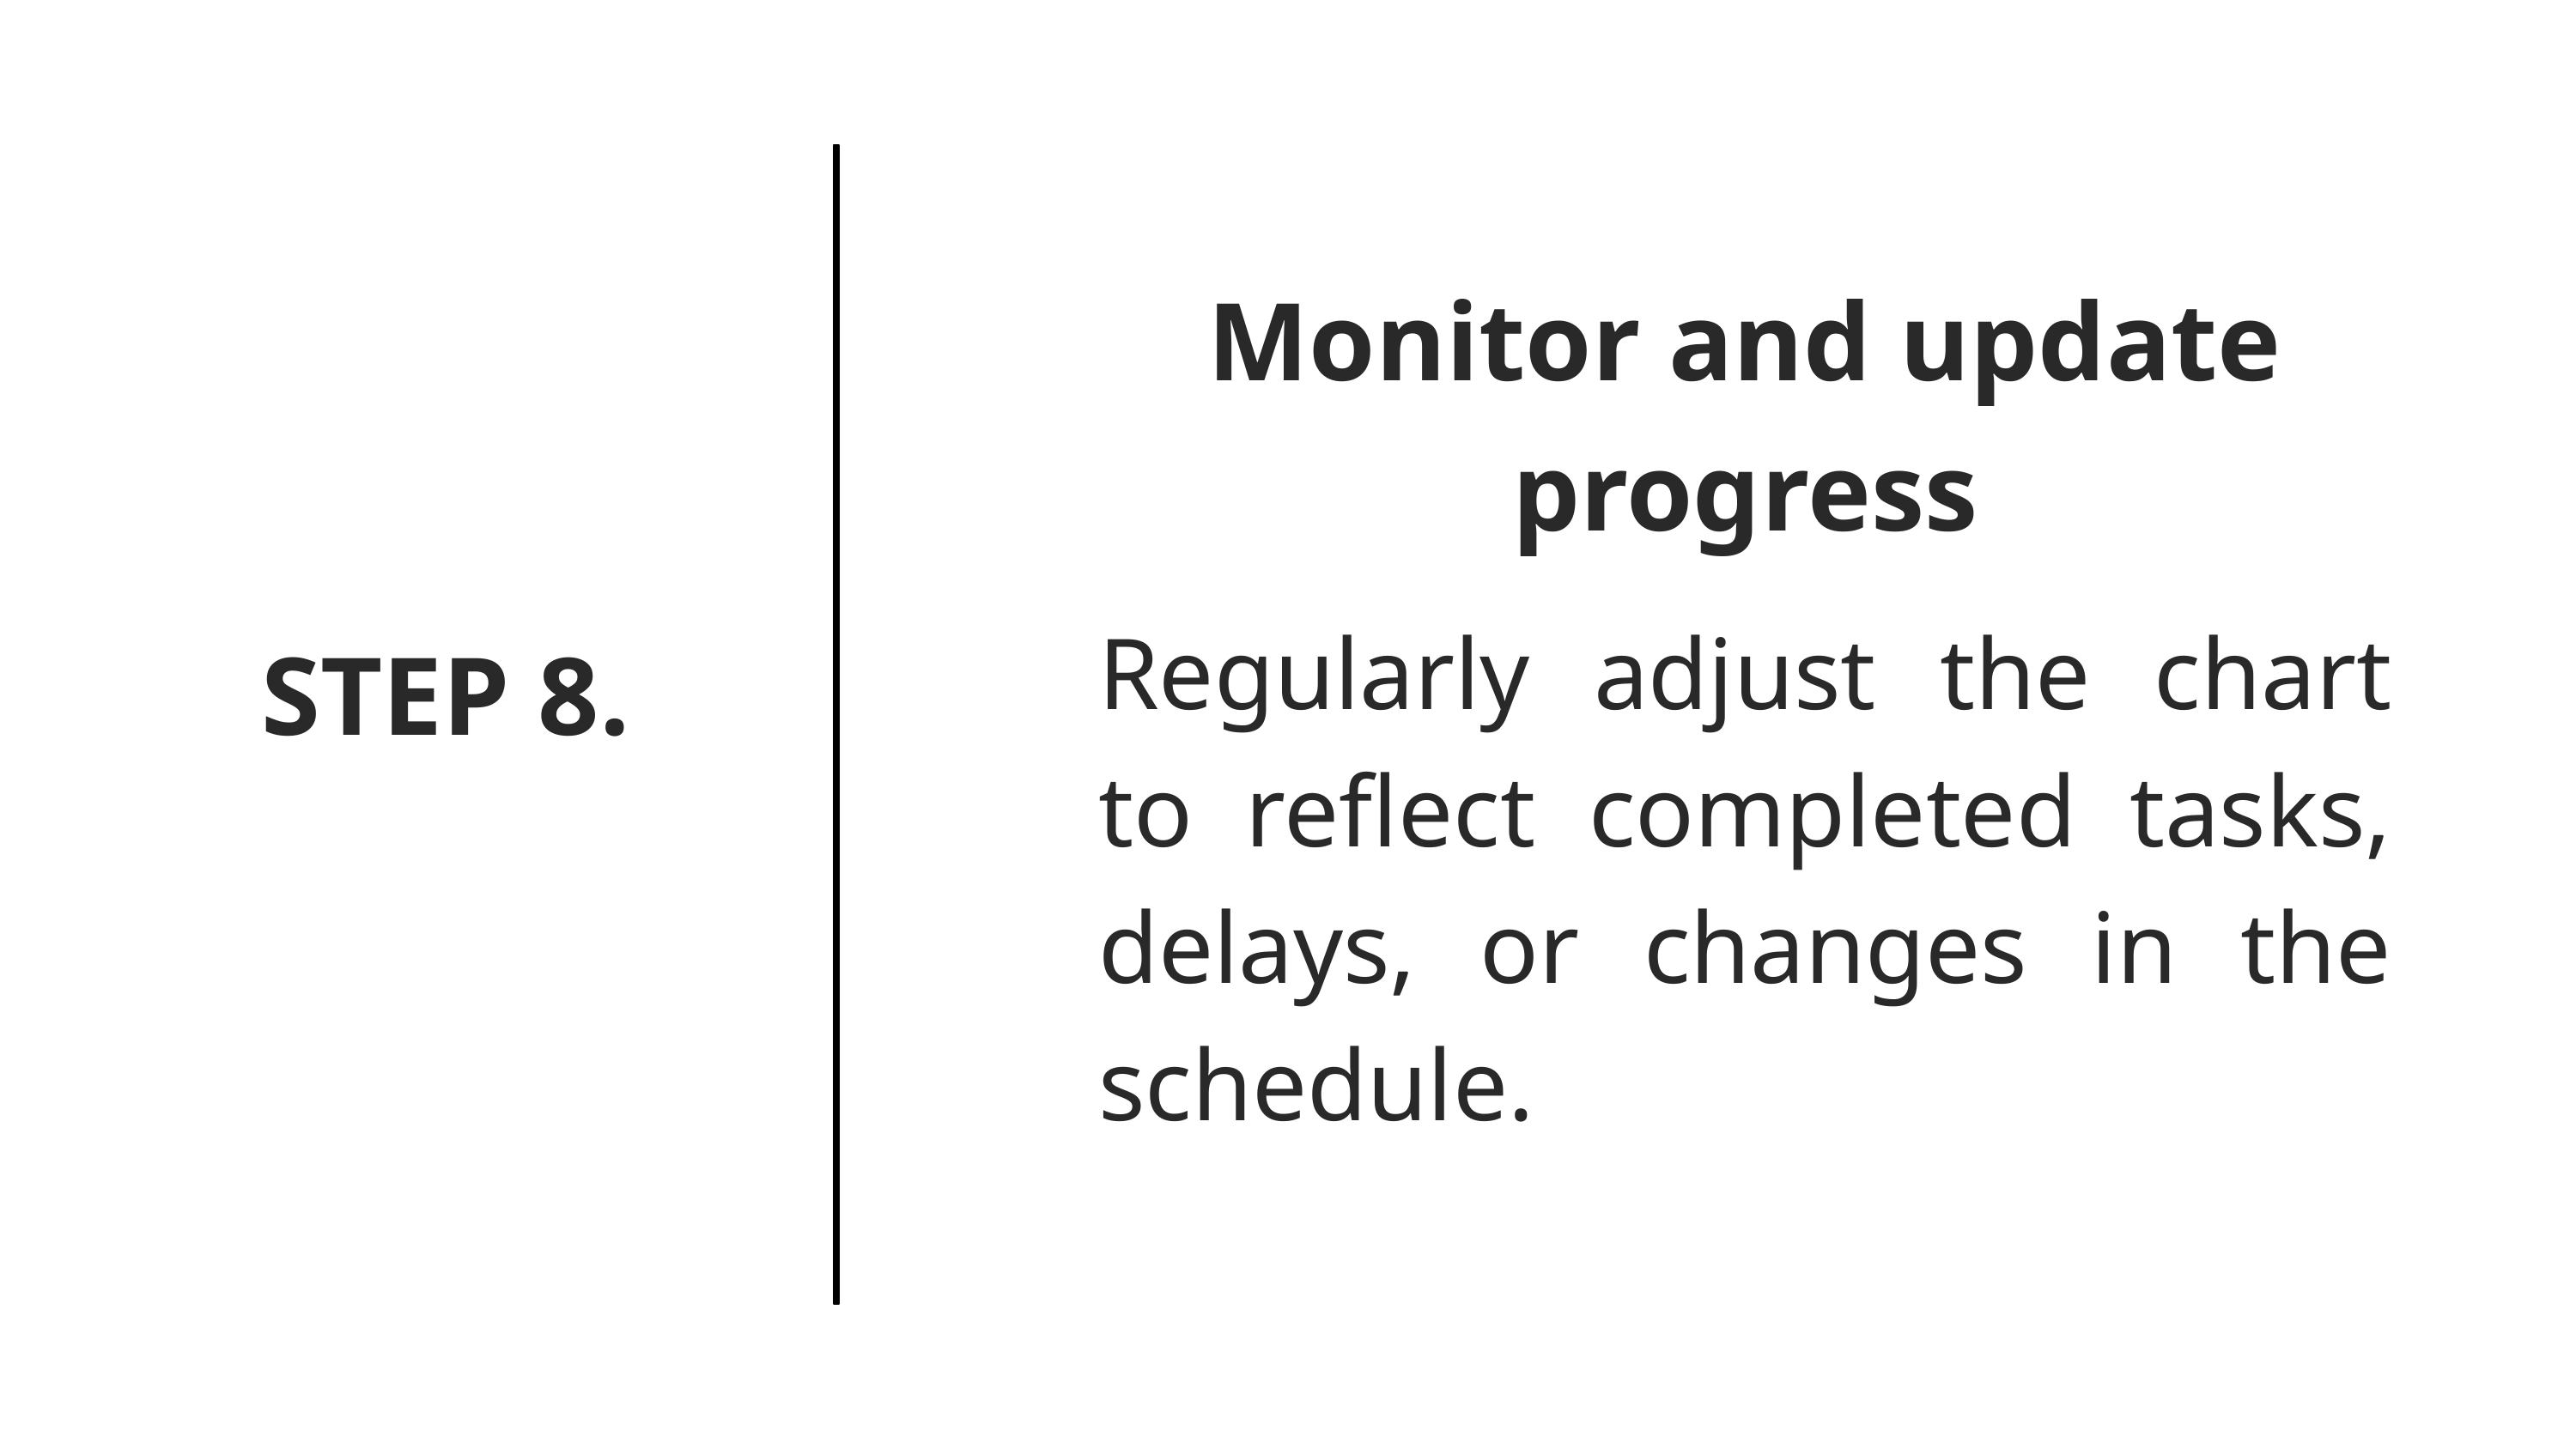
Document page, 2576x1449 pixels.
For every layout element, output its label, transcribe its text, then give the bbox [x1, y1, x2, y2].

text_box Monitor and update progress [1000, 252, 2490, 553]
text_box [833, 142, 840, 1307]
text_box Regularly adjust the chart to reflect completed tasks, delays, or changes in the schedule. [1098, 592, 2392, 1140]
text_box STEP 8. [88, 648, 805, 756]
